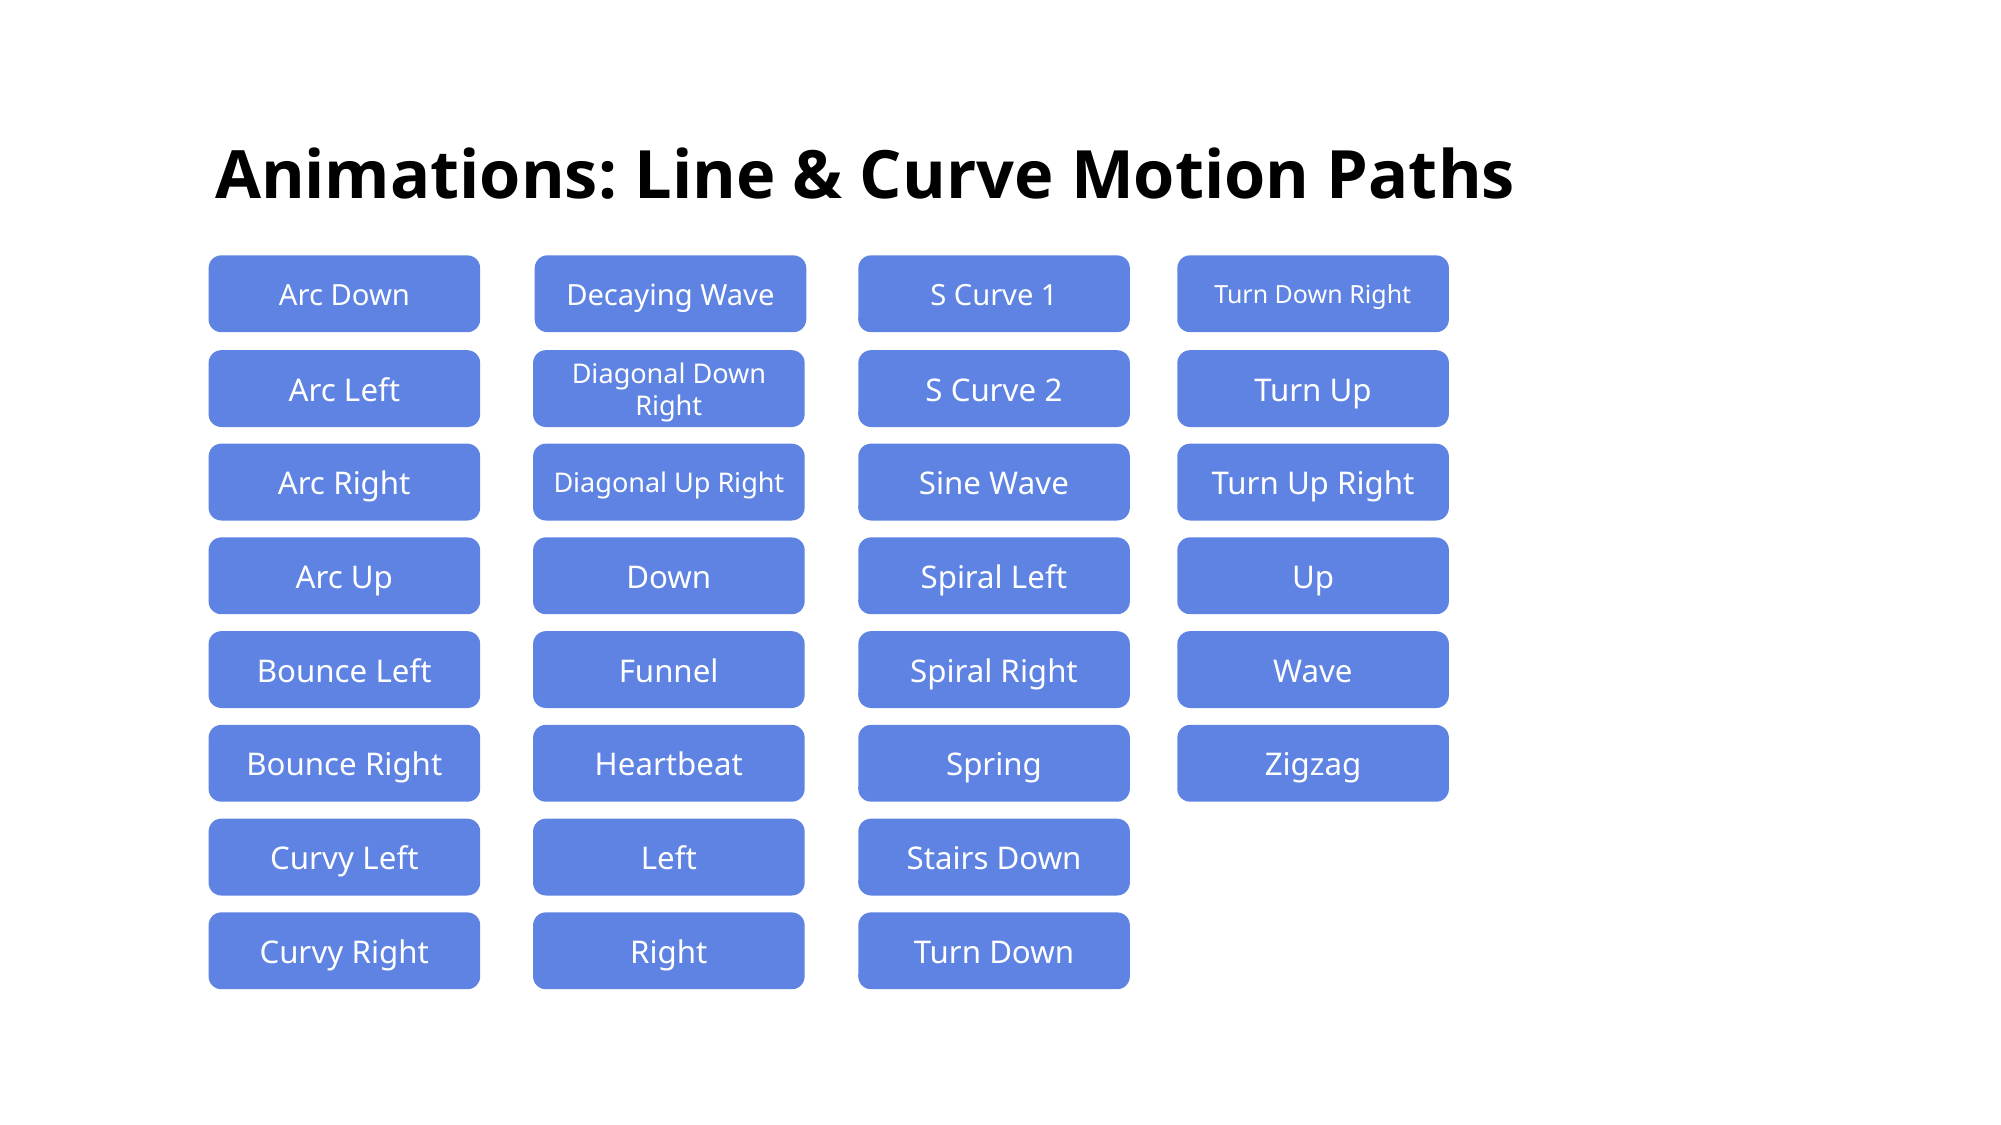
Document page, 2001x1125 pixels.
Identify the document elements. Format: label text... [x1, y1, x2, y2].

text_box Sine Wave [856, 441, 1132, 523]
text_box Arc Right [206, 441, 483, 523]
text_box Wave [1175, 629, 1452, 711]
text_box Spring [856, 722, 1132, 804]
text_box Funnel [530, 629, 807, 711]
text_box Spiral Right [856, 629, 1132, 711]
text_box Up [1175, 535, 1452, 617]
text_box Curvy Right [206, 910, 483, 992]
text_box Arc Up [206, 535, 483, 617]
text_box Diagonal Down Right [530, 348, 807, 430]
text_box Curvy Left [206, 816, 483, 898]
text_box Stairs Down [856, 816, 1132, 898]
text_box Turn Down [856, 910, 1132, 992]
text_box Left [530, 816, 807, 898]
text_box S Curve 2 [856, 348, 1132, 430]
title Animations: Line & Curve Motion Paths [200, 78, 2000, 266]
text_box Zigzag [1175, 722, 1452, 804]
text_box Down [530, 535, 807, 617]
text_box S Curve 1 [856, 266, 1132, 335]
text_box Bounce Right [206, 722, 483, 804]
text_box Right [530, 910, 807, 992]
text_box Arc Down [206, 266, 483, 335]
text_box Turn Up Right [1175, 441, 1452, 523]
text_box Diagonal Up Right [530, 441, 807, 523]
text_box Decaying Wave [532, 266, 809, 335]
text_box Turn Up [1175, 348, 1452, 430]
text_box Turn Down Right [1175, 266, 1452, 335]
text_box Heartbeat [530, 722, 807, 804]
text_box Spiral Left [856, 535, 1132, 617]
text_box Bounce Left [206, 629, 483, 711]
text_box Arc Left [206, 348, 483, 430]
